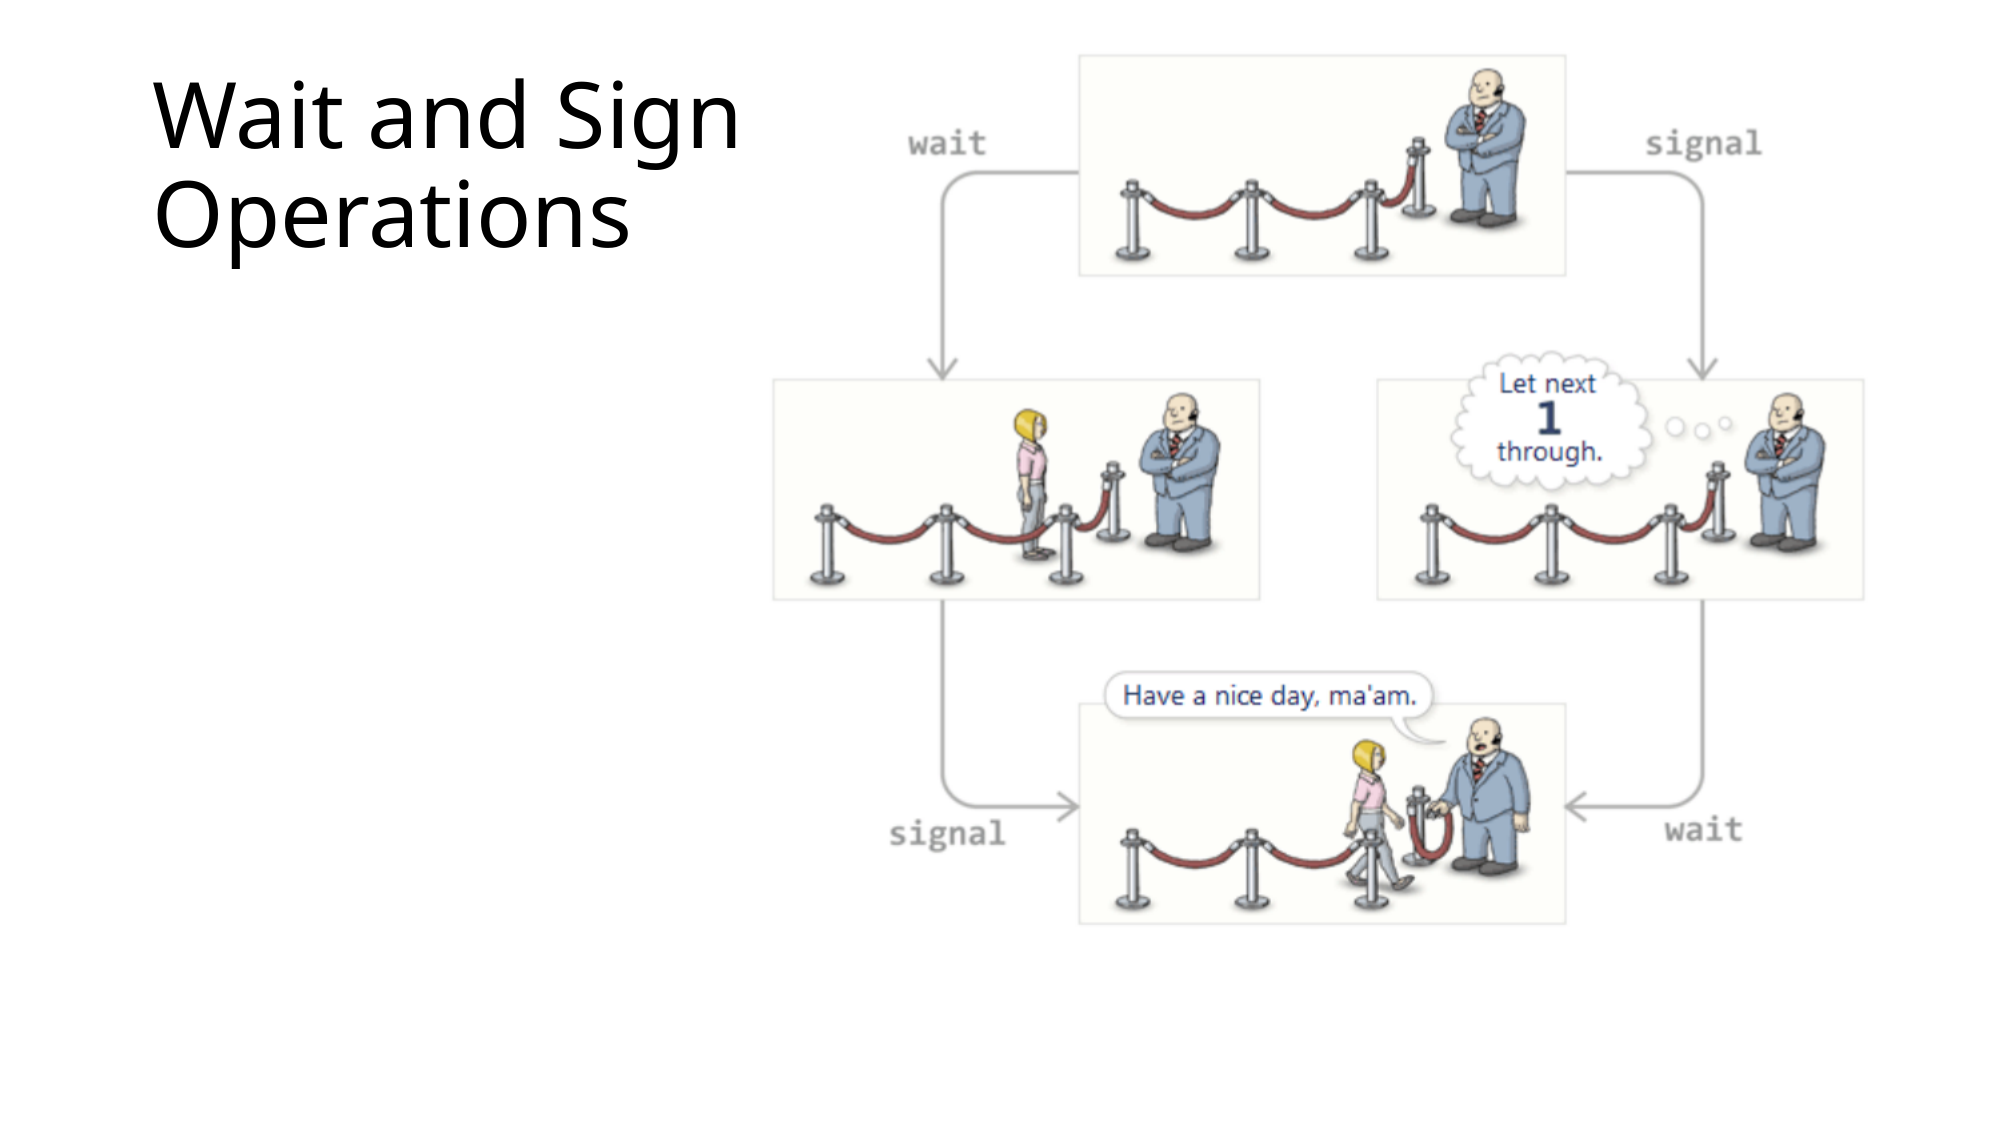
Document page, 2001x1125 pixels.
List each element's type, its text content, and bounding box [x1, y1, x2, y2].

title Wait and Signal Operations [137, 59, 736, 278]
picture [736, 22, 1898, 961]
